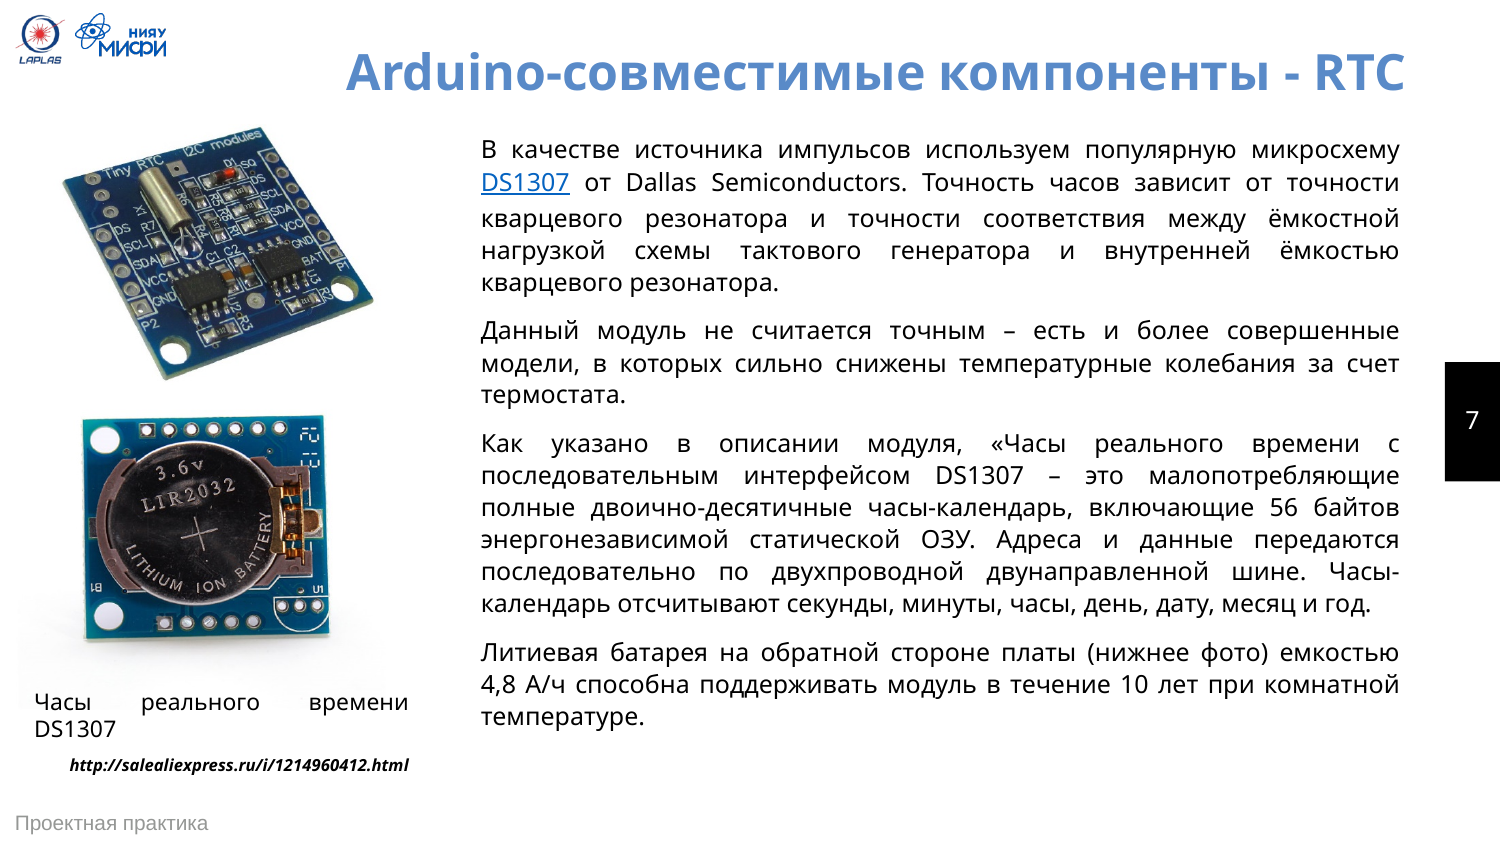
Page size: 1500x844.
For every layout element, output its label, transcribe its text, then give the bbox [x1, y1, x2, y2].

picture [13, 12, 72, 68]
text_box Часы реального времени DS1307 http://salealiexpress.ru/i/1214960412.html [19, 679, 425, 741]
slide_number 7 [1444, 362, 1500, 482]
text_box В качестве источника импульсов используем популярную микросхему DS1307 от Dallas Semiconductors. Точность часов зависит от точности кварцевого резонатора и точности соответствия между ёмкостной нагрузкой схемы тактового генератора и внутренней ёмкостью кварцевого резонатора. Данный модуль не считается точным – есть и более совершенные модели, в которых сильно снижены температурные колебания за счет термостата. Как указано в описании модуля, «Часы реального времени с последовательным интерфейсом DS1307 – это малопотребляющие полные двоично-десятичные часы-календарь, включающие 56 байтов энергонезависимой статической ОЗУ. Адреса и данные передаются последовательно по двухпроводной двунаправленной шине. Часы-календарь отсчитывают секунды, минуты, часы, день, дату, месяц и год. Литиевая батарея на обратной стороне платы (нижнее фото) емкостью 4,8 А/ч способна поддерживать модуль в течение 10 лет при комнатной температуре. [466, 124, 1417, 738]
title Arduino-совместимые компоненты - RTC [252, 0, 1500, 141]
footer Проектная практика [0, 801, 300, 844]
picture [15, 124, 386, 711]
picture [75, 13, 166, 57]
